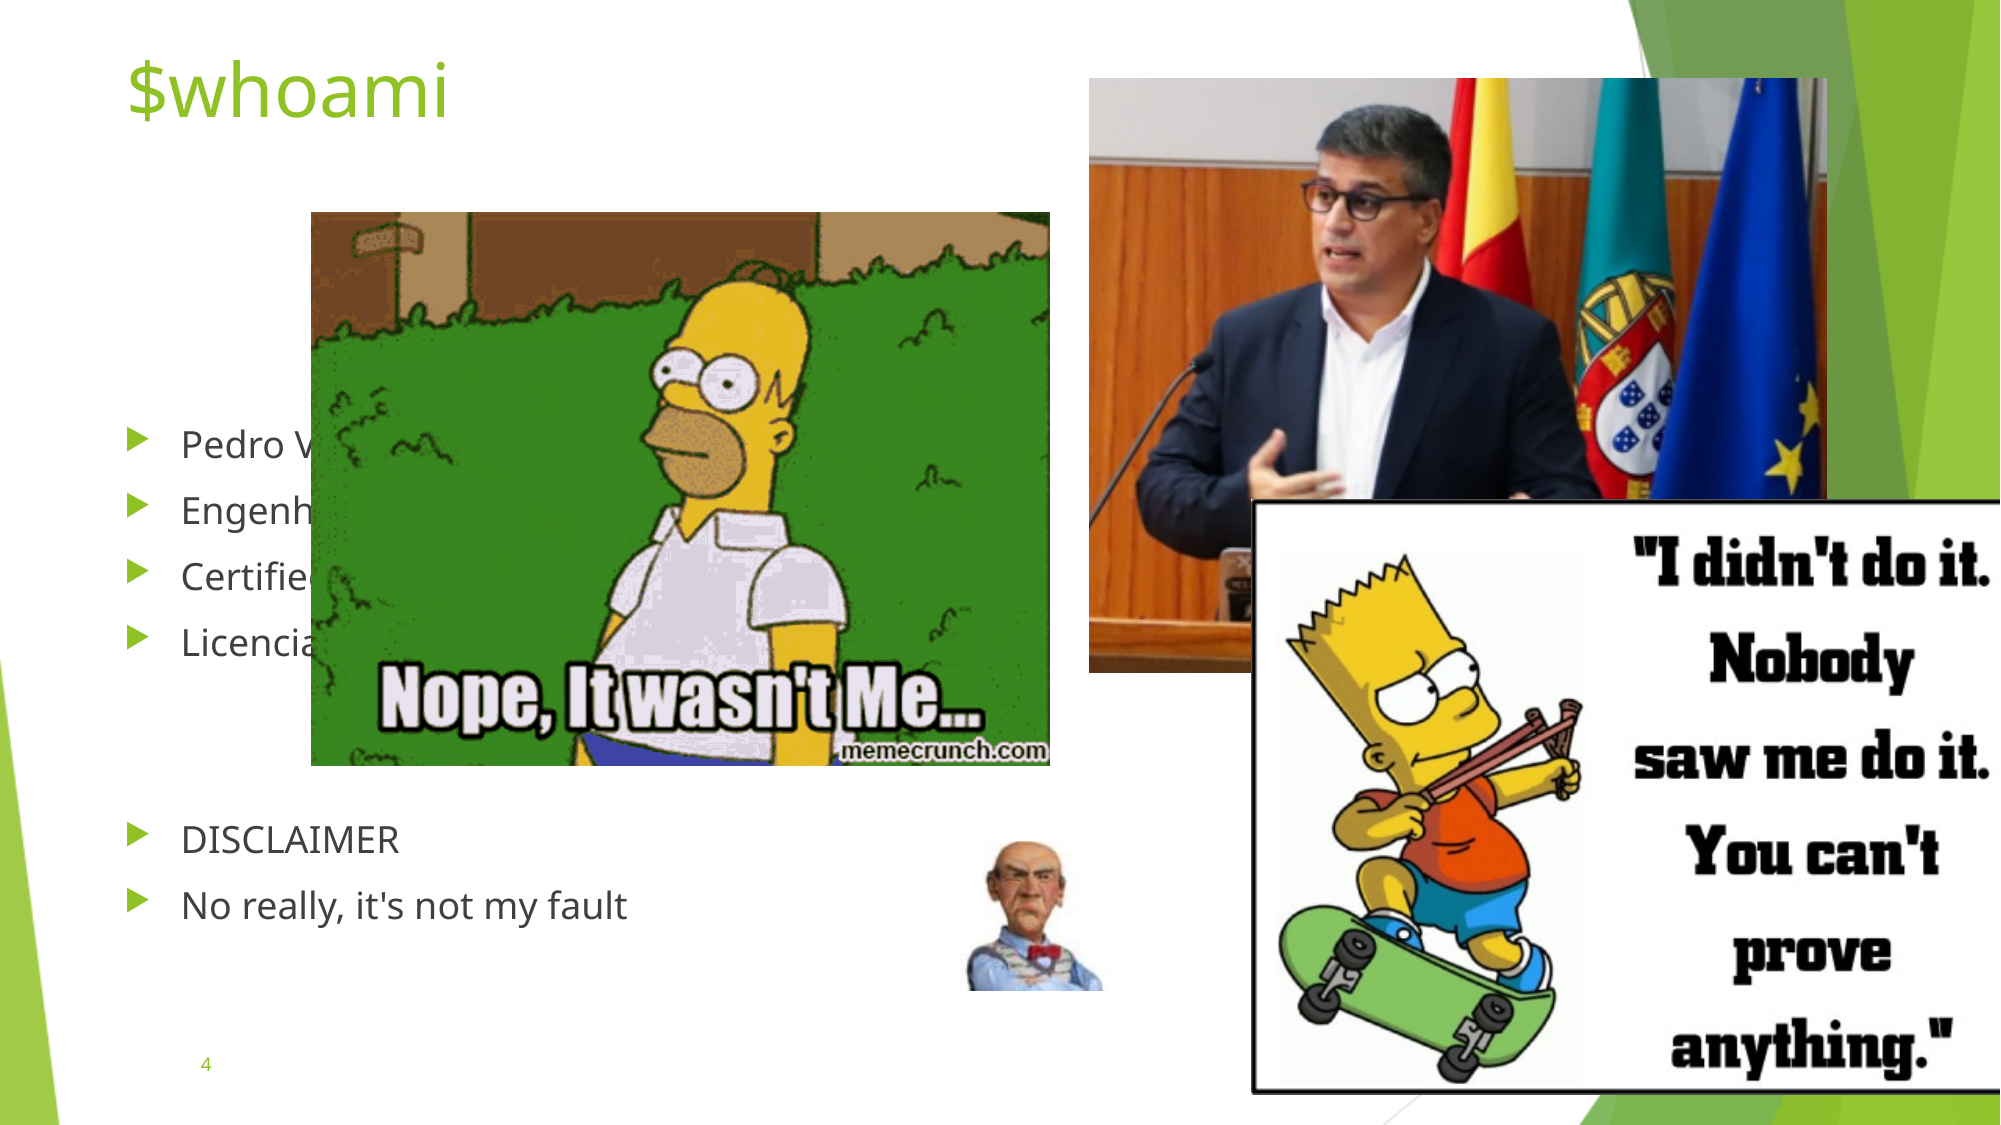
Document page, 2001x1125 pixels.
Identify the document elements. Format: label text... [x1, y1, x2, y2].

list Pedro Vieira Engenheiro de Cibersegurança Certified Ethical Hacker Licenciado pela Universidade do Minho DISCLAIMER No really, it's not my fault [109, 281, 1246, 992]
picture [958, 840, 1110, 992]
picture [0, 0, 110, 1125]
picture [310, 211, 1051, 767]
picture [1088, 0, 2000, 1125]
text_box 4 [114, 1035, 227, 1095]
title $whoami [111, 34, 1779, 252]
